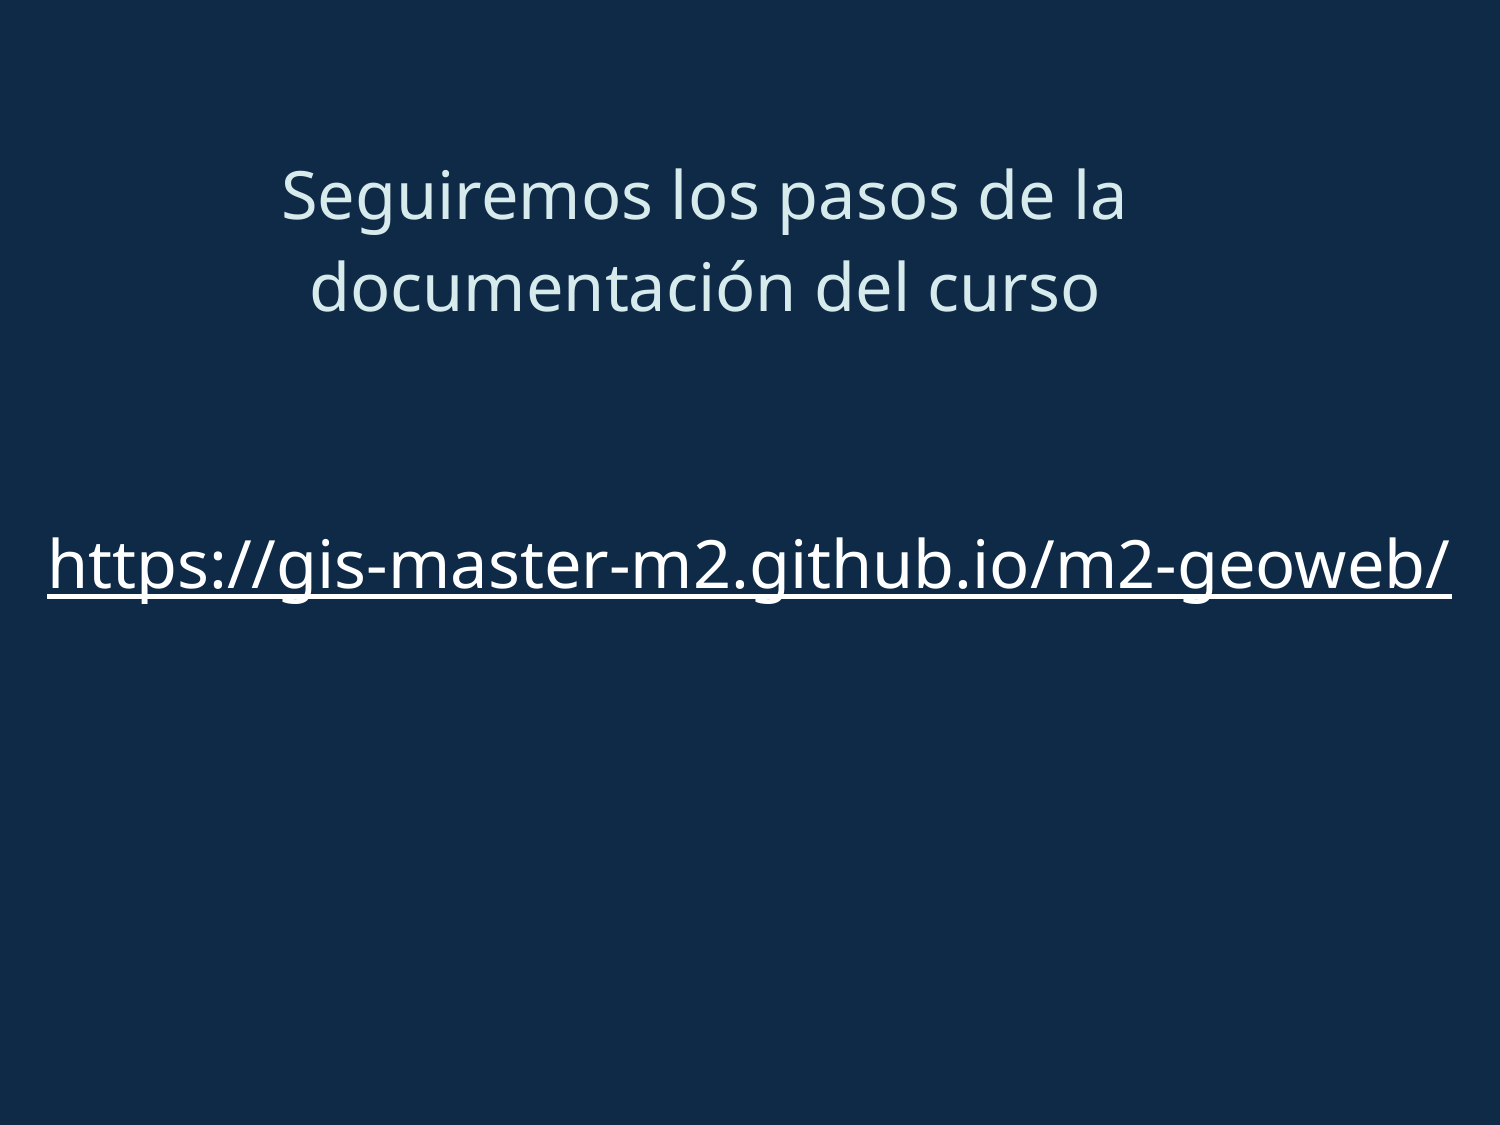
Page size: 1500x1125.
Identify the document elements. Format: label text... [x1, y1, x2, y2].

text_box Seguiremos los pasos de la documentación del curso [164, 125, 1246, 201]
text_box https://gis-master-m2.github.io/m2-geoweb/ [32, 514, 1468, 621]
